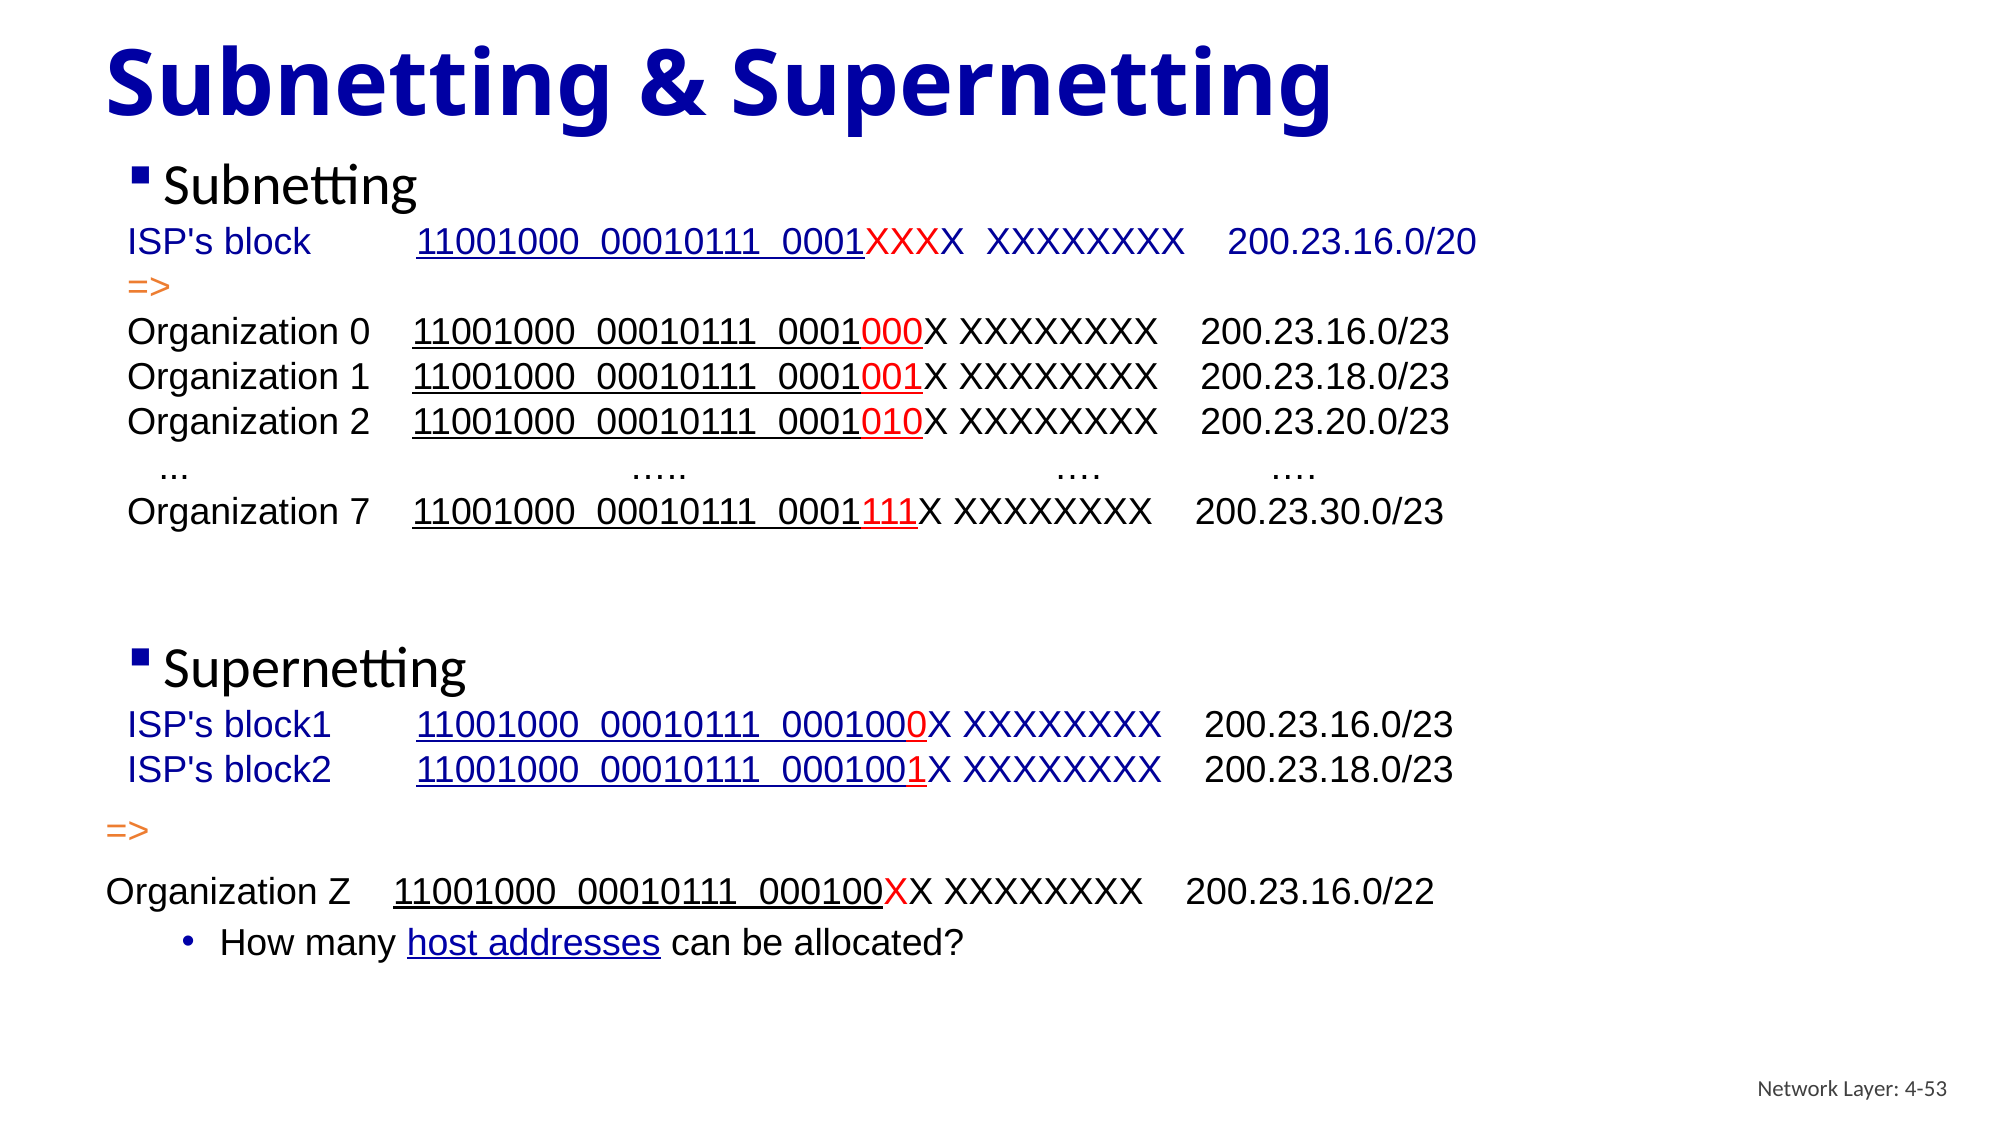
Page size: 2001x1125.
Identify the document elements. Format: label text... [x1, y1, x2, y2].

slide_number Network Layer: 4-53 [1512, 1056, 1963, 1117]
list Subnetting ISP's block 11001000 00010111 0001XXXX XXXXXXXX 200.23.16.0/20 => Organization 0 11001000 00010111 0001000X XXXXXXXX 200.23.16.0/23 Organization 1 11001000 00010111 0001001X XXXXXXXX 200.23.18.0/23 Organization 2 11001000 00010111 0001010X XXXXXXXX 200.23.20.0/23 ... ….. …. …. Organization 7 11001000 00010111 0001111X XXXXXXXX 200.23.30.0/23 Supernetting ISP's block1 11001000 00010111 0001000X XXXXXXXX 200.23.16.0/23 ISP's block2 11001000 00010111 0001001X XXXXXXXX 200.23.18.0/23 => Organization Z 11001000 00010111 000100XX XXXXXXXX 200.23.16.0/22 How many host addresses can be allocated? [90, 146, 1523, 1057]
title Subnetting & Supernetting [90, 27, 1366, 144]
